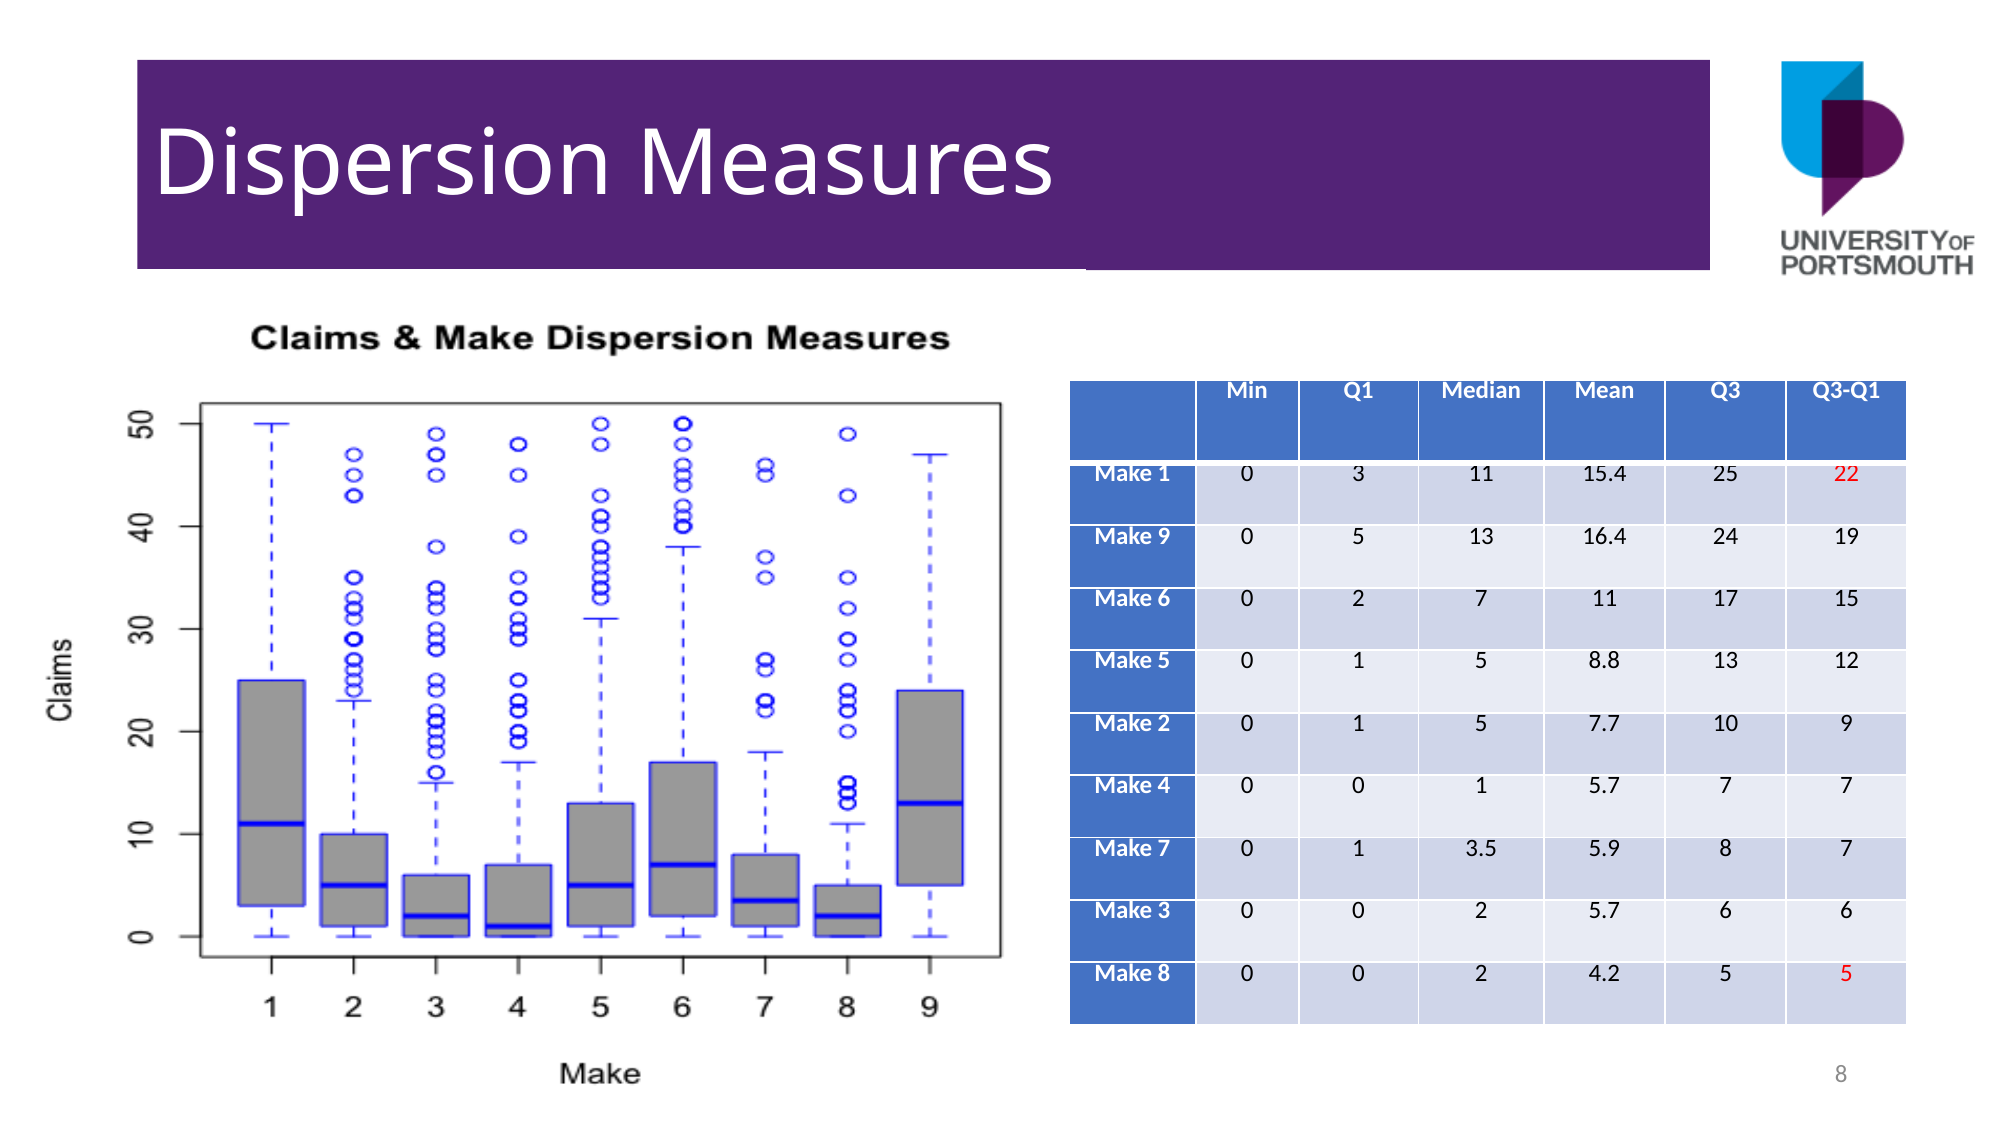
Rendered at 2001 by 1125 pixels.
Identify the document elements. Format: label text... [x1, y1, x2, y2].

table_cell 25 [1666, 466, 1785, 524]
table_cell Make 2 [1086, 714, 1195, 774]
table_cell 8.8 [1545, 651, 1664, 712]
table_cell 10 [1666, 714, 1785, 774]
table_cell 5 [1419, 714, 1543, 774]
table_cell Make 9 [1086, 526, 1195, 587]
table_cell 0 [1197, 714, 1298, 774]
table_cell 3 [1300, 466, 1418, 524]
table_cell Make 1 [1086, 466, 1195, 524]
table_cell 16.4 [1545, 526, 1664, 587]
table_cell Make 4 [1086, 776, 1195, 837]
table_cell 5 [1300, 526, 1418, 587]
table_cell 1 [1300, 838, 1418, 899]
table_cell 19 [1787, 526, 1906, 587]
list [1710, 14, 2000, 316]
table_cell 5 [1666, 963, 1785, 1024]
table_cell Make 5 [1086, 651, 1195, 712]
table_cell 11 [1545, 589, 1664, 649]
table_cell 0 [1197, 838, 1298, 899]
table_cell 6 [1666, 901, 1785, 961]
table_cell 5.7 [1545, 901, 1664, 961]
table_cell 0 [1300, 776, 1418, 837]
table_cell 2 [1419, 963, 1543, 1024]
table_cell 13 [1419, 526, 1543, 587]
table_cell 1 [1419, 776, 1543, 837]
slide_number 8 [1412, 1042, 1863, 1103]
table_cell 6 [1787, 901, 1906, 961]
table_cell 7 [1787, 838, 1906, 899]
table_cell 0 [1197, 526, 1298, 587]
table_cell 5 [1787, 963, 1906, 1024]
table_cell 0 [1197, 589, 1298, 649]
title Dispersion Measures [137, 59, 1710, 271]
table_cell 17 [1666, 589, 1785, 649]
table_cell 5.7 [1545, 776, 1664, 837]
table_cell 1 [1300, 651, 1418, 712]
table_cell 0 [1197, 776, 1298, 837]
table_cell 4.2 [1545, 963, 1664, 1024]
table_cell 13 [1666, 651, 1785, 712]
table_cell Make 7 [1086, 838, 1195, 899]
table_cell Make 3 [1086, 901, 1195, 961]
table_cell 0 [1300, 901, 1418, 961]
table_cell 7 [1419, 589, 1543, 649]
table_header Min [1197, 381, 1298, 460]
table_cell 2 [1419, 901, 1543, 961]
table_cell Make 6 [1086, 589, 1195, 649]
table_cell 7 [1787, 776, 1906, 837]
table_cell Make 8 [1086, 963, 1195, 1024]
table_cell 7.7 [1545, 714, 1664, 774]
table_cell 9 [1787, 714, 1906, 774]
table_header Q1 [1300, 381, 1418, 460]
table_header [1086, 381, 1195, 460]
table_cell 0 [1197, 651, 1298, 712]
table_header Q3 [1666, 381, 1785, 460]
table_cell 5 [1419, 651, 1543, 712]
table_cell 1 [1300, 714, 1418, 774]
table_cell 12 [1787, 651, 1906, 712]
table_cell 24 [1666, 526, 1785, 587]
table_cell 0 [1197, 901, 1298, 961]
table_cell 22 [1787, 466, 1906, 524]
table_cell 8 [1666, 838, 1785, 899]
table_cell 0 [1197, 466, 1298, 524]
table_cell 11 [1419, 466, 1543, 524]
table_cell 0 [1197, 963, 1298, 1024]
table_header Q3-Q1 [1787, 381, 1906, 460]
table_cell 0 [1300, 963, 1418, 1024]
table_cell 15 [1787, 589, 1906, 649]
table_cell 2 [1300, 589, 1418, 649]
table_header Median [1419, 381, 1543, 460]
picture [36, 269, 1086, 1125]
table_cell 15.4 [1545, 466, 1664, 524]
table_cell 7 [1666, 776, 1785, 837]
table_cell 5.9 [1545, 838, 1664, 899]
table_cell 3.5 [1419, 838, 1543, 899]
table_header Mean [1545, 381, 1664, 460]
